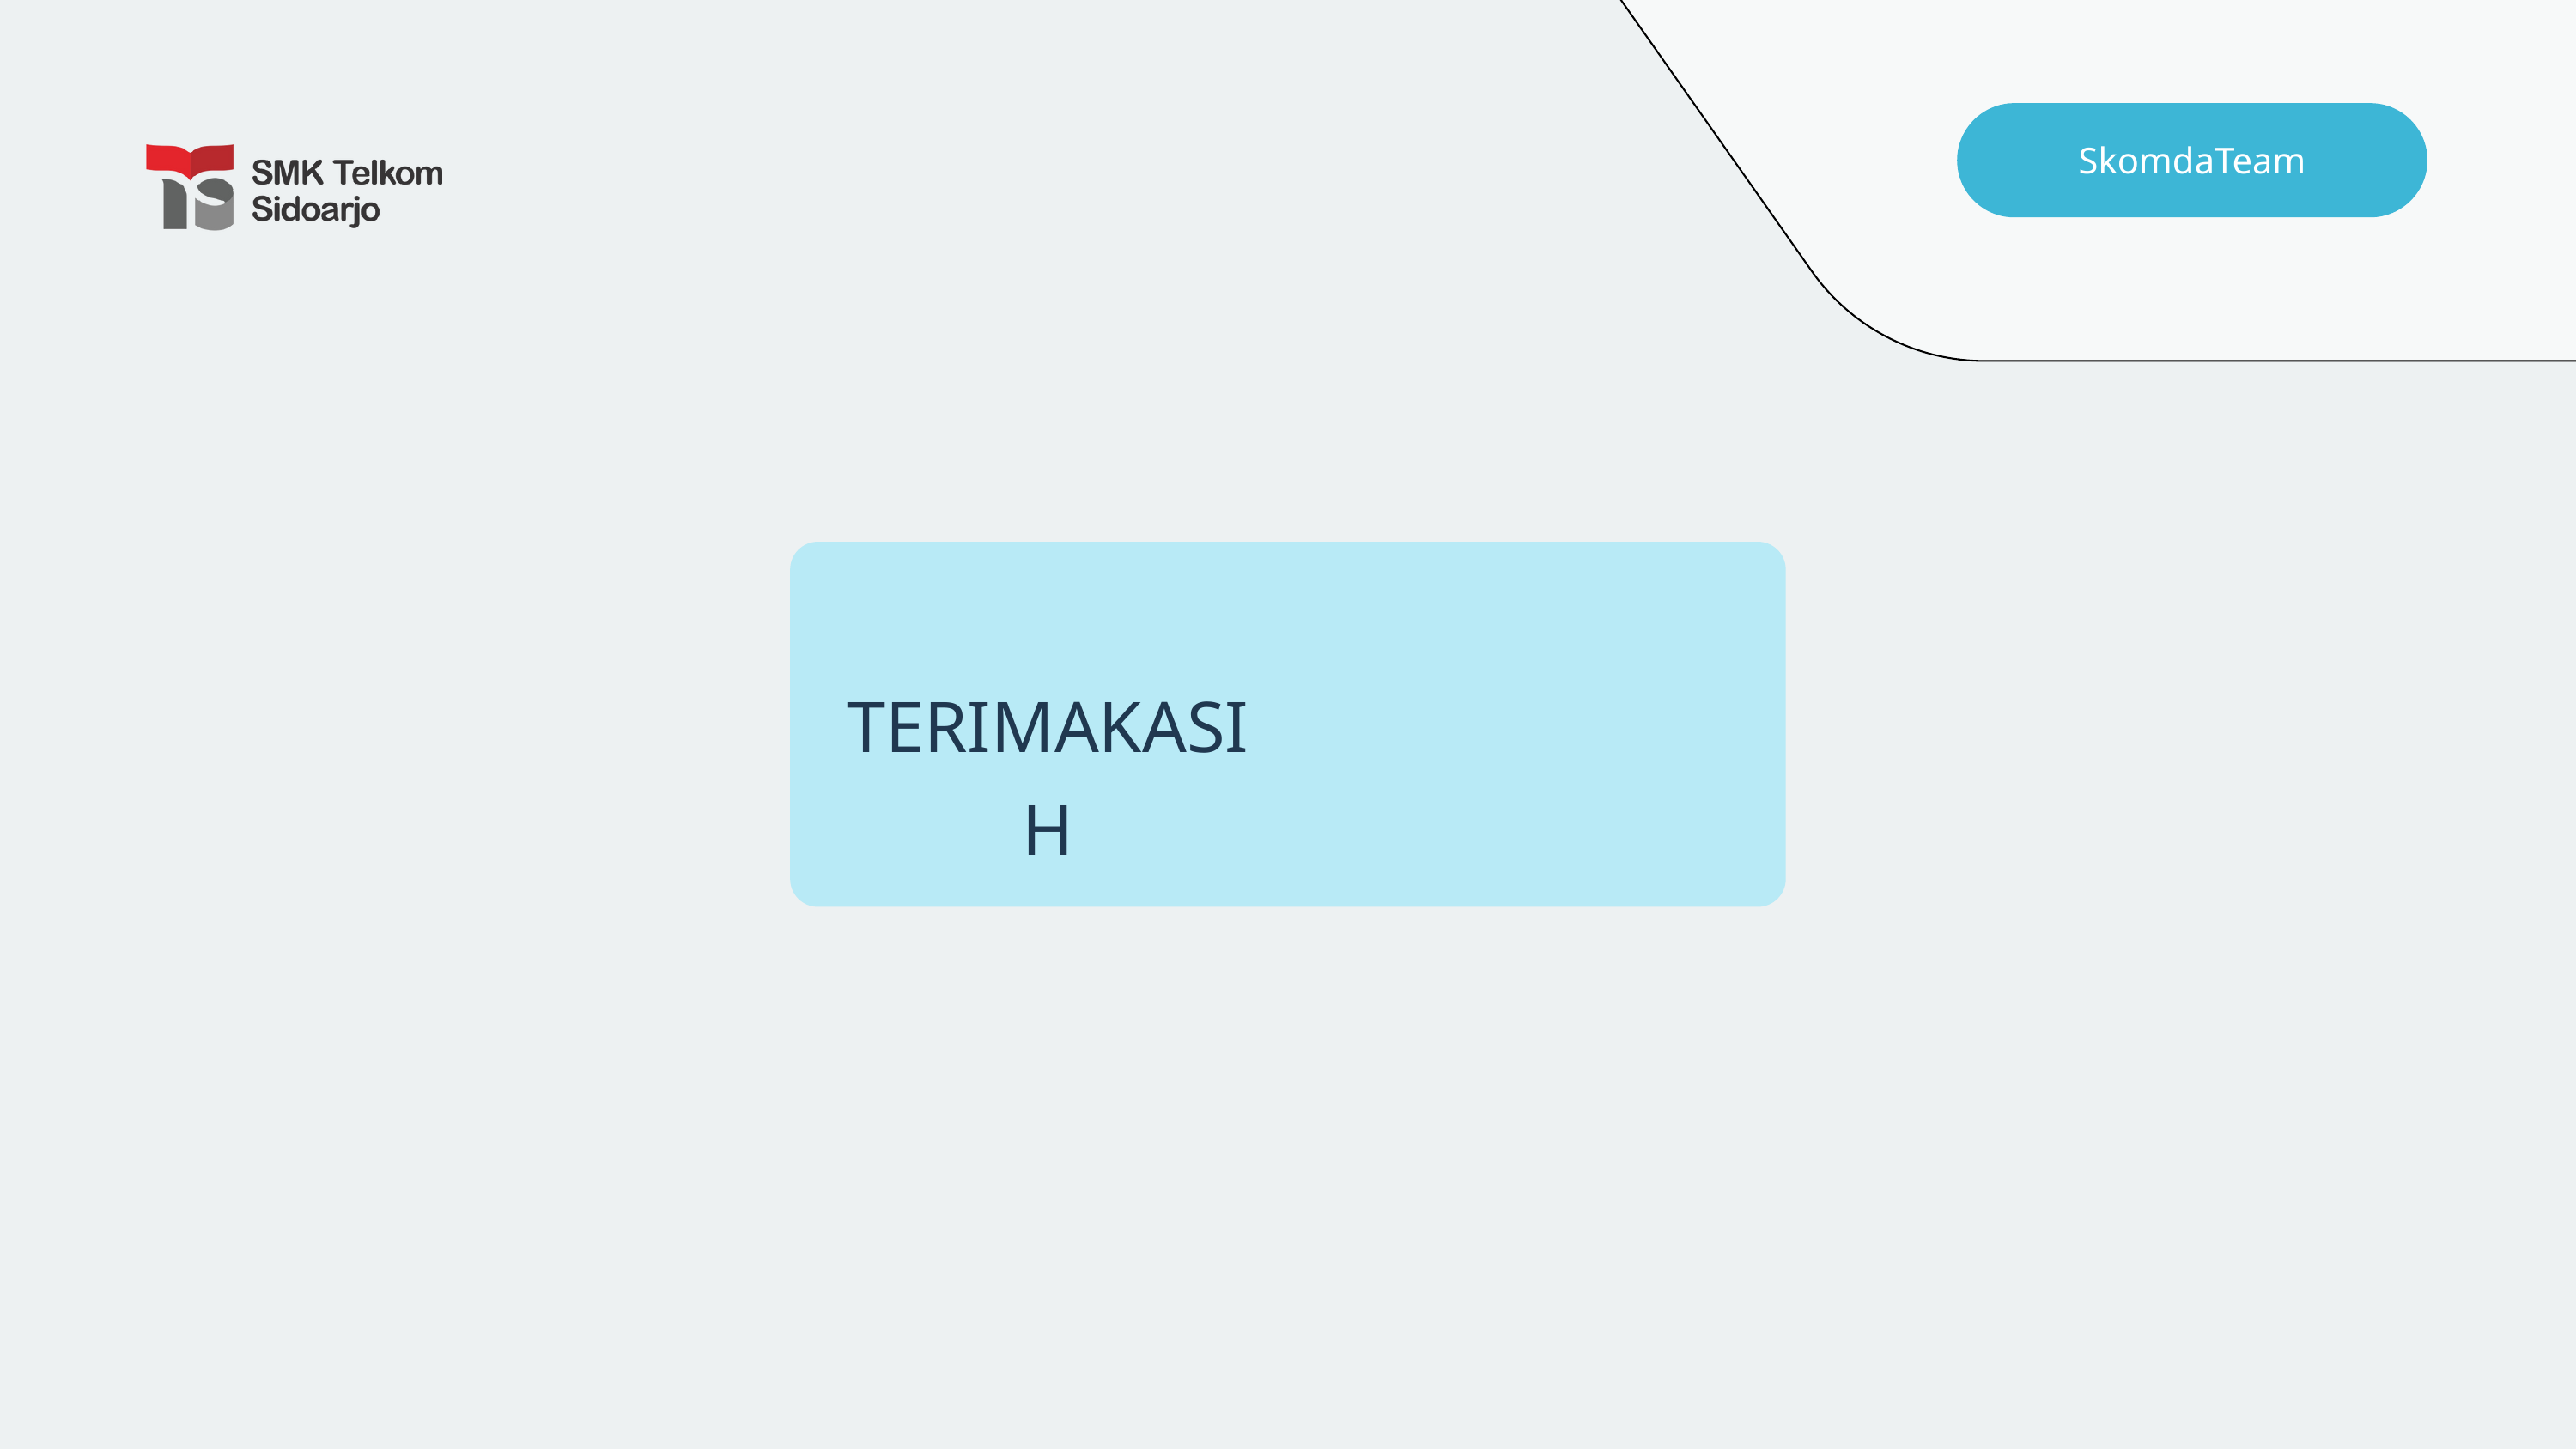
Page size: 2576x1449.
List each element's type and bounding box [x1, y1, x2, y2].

text_box [1956, 102, 2428, 218]
text_box [1573, 0, 2576, 361]
picture [144, 144, 442, 233]
text_box [789, 541, 1786, 907]
